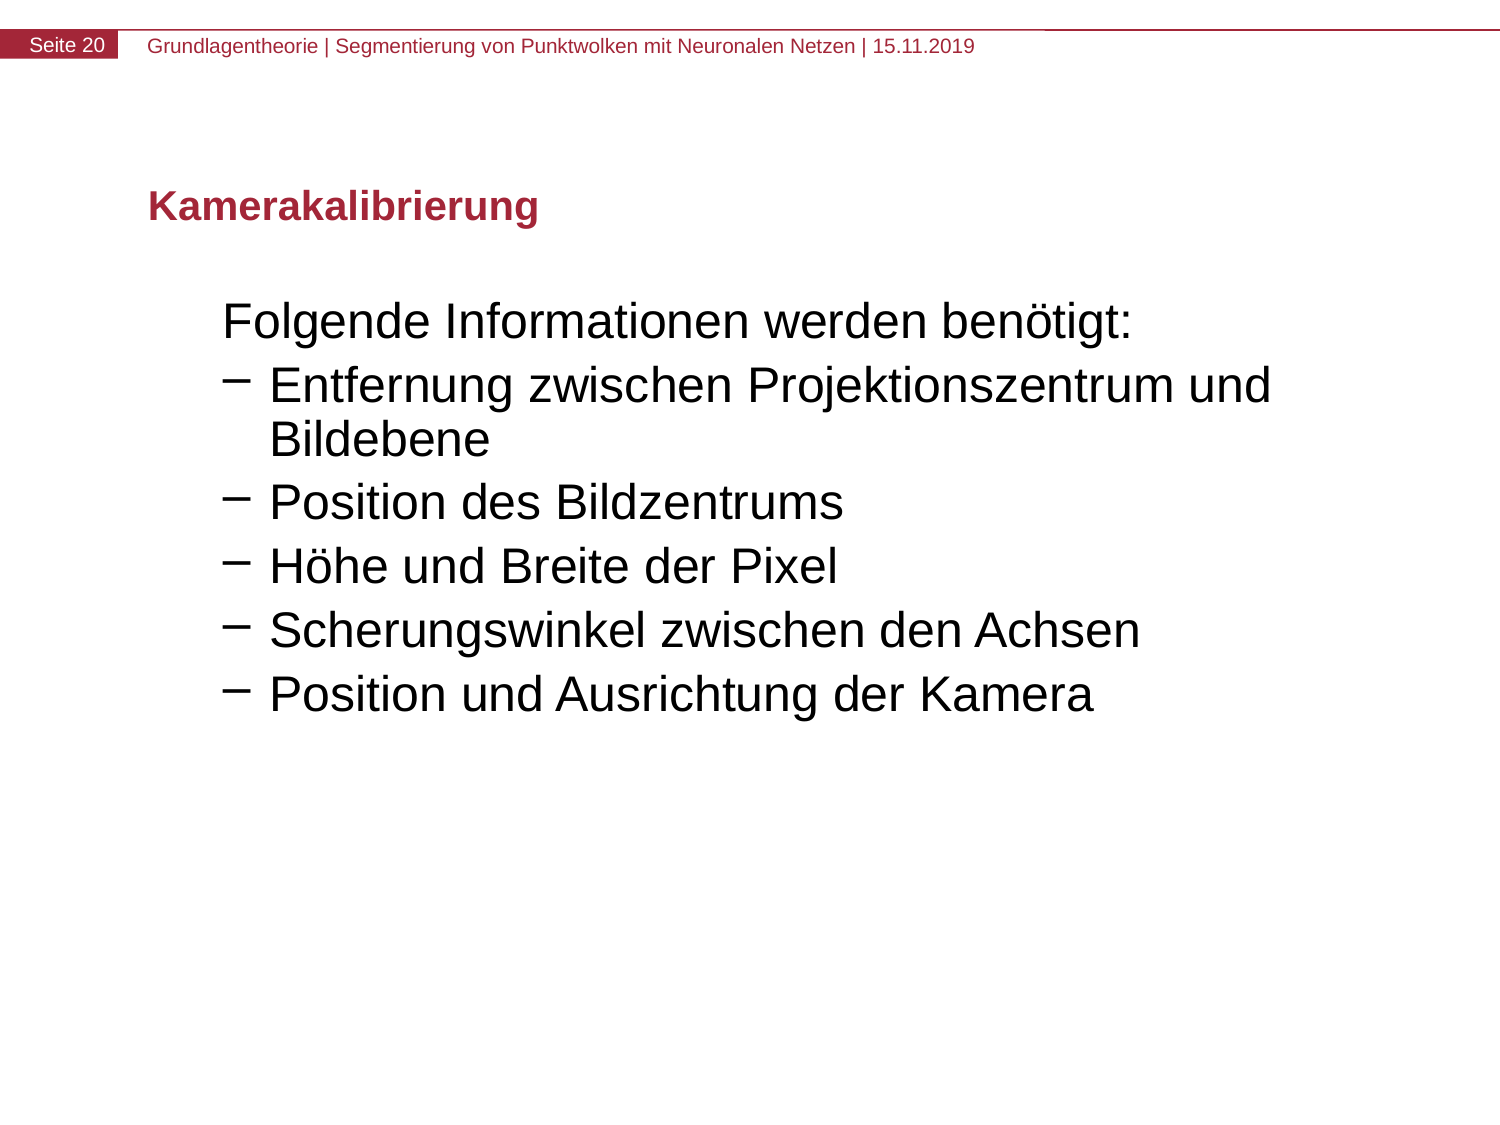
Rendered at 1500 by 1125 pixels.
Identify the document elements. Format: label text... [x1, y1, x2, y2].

list Folgende Informationen werden benötigt: Entfernung zwischen Projektionszentrum und Bildebene Position des Bildzentrums Höhe und Breite der Pixel Scherungswinkel zwischen den Achsen Position und Ausrichtung der Kamera [132, 287, 1371, 888]
title Kamerakalibrierung [132, 149, 1413, 258]
